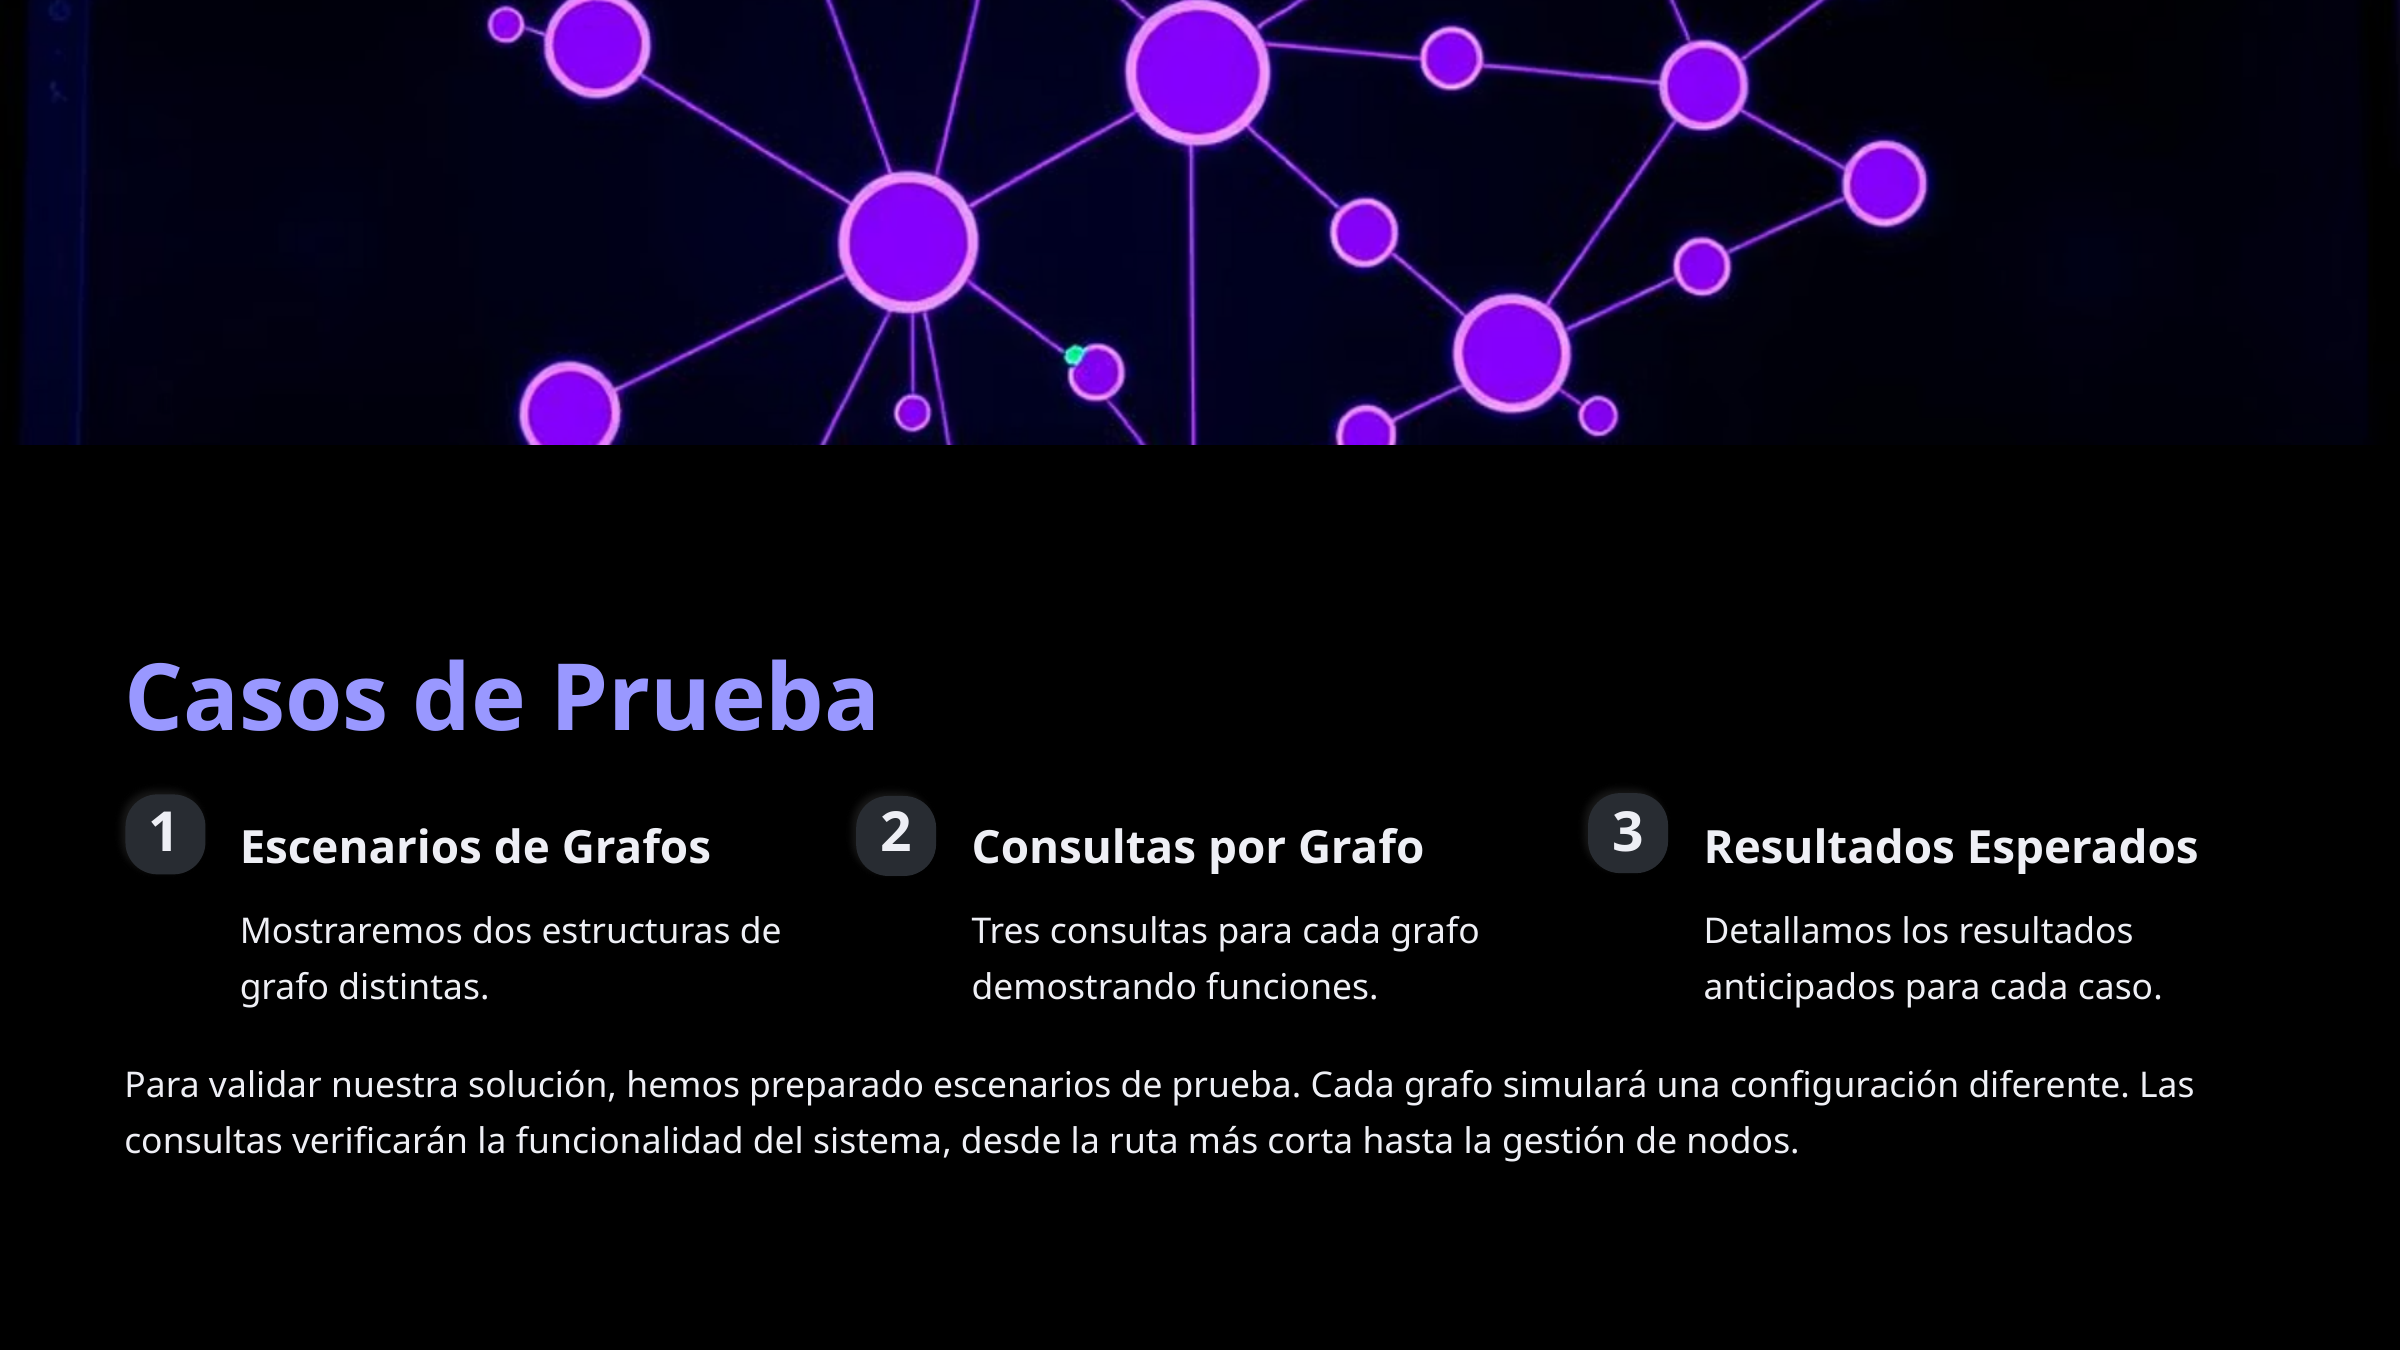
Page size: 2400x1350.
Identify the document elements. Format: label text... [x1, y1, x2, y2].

text_box 2 [868, 807, 925, 878]
text_box 3 [1599, 807, 1657, 878]
text_box Tres consultas para cada grafo demostrando funciones. [971, 894, 1544, 1009]
text_box Mostraremos dos estructuras de grafo distintas. [239, 894, 812, 1009]
text_box Casos de Prueba [124, 632, 1060, 750]
text_box Detallamos los resultados anticipados para cada caso. [1703, 894, 2276, 1009]
text_box Consultas por Grafo [971, 814, 1440, 874]
text_box Escenarios de Grafos [239, 814, 708, 874]
text_box Resultados Esperados [1703, 814, 2172, 874]
text_box 1 [136, 807, 193, 878]
text_box [1588, 793, 1669, 866]
picture [0, 0, 2400, 445]
text_box Para validar nuestra solución, hemos preparado escenarios de prueba. Cada grafo simulará una configuración diferente. Las consultas verificarán la funcionalidad del sistema, desde la ruta más corta hasta la gestión de nodos. [124, 1048, 2276, 1162]
text_box [856, 795, 937, 869]
text_box [125, 794, 206, 868]
